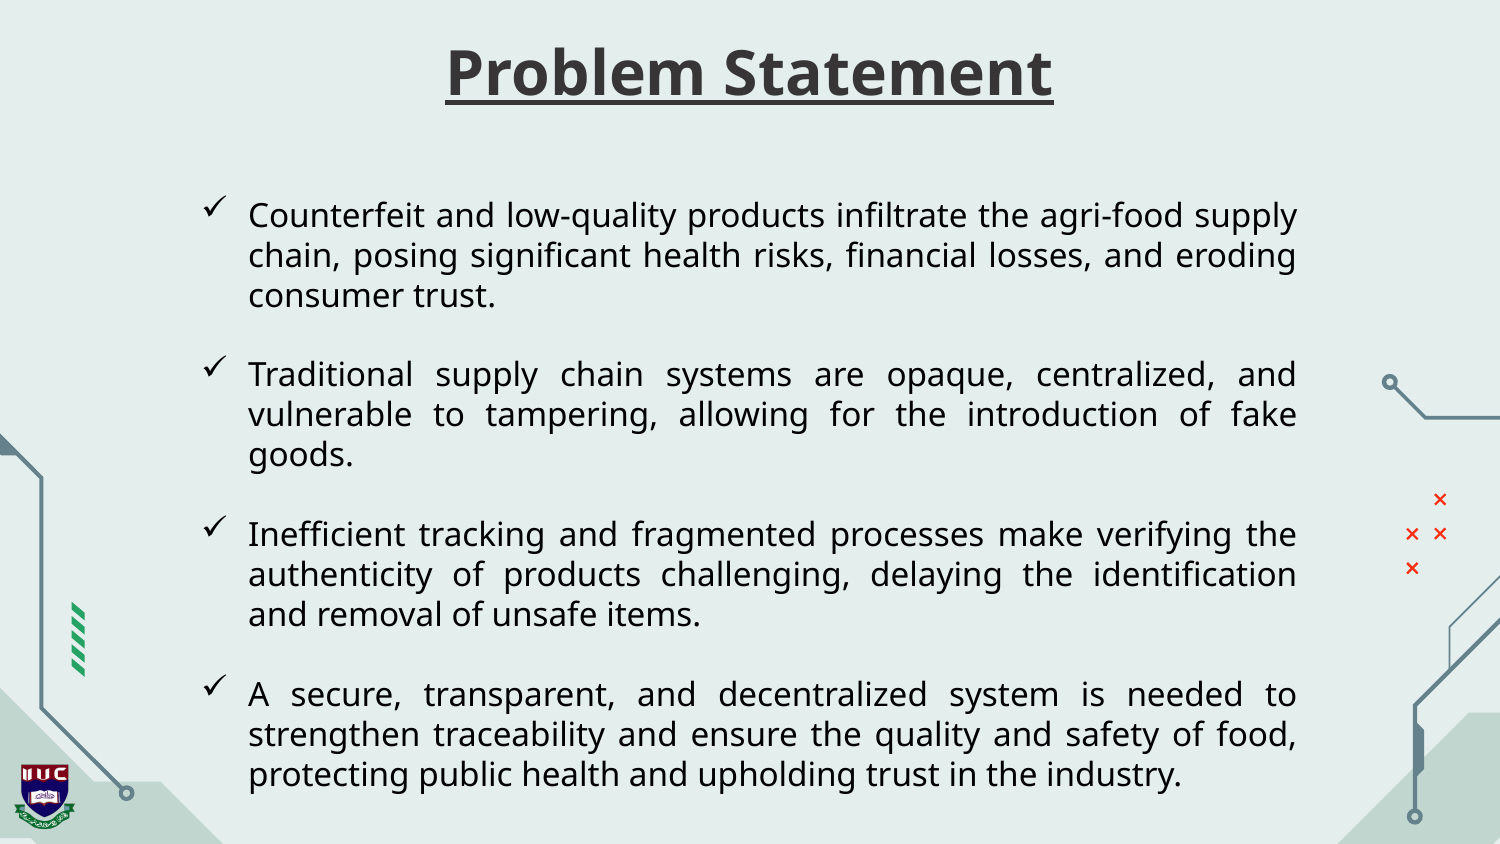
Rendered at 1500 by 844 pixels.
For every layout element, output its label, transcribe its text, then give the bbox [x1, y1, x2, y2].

title Problem Statement [85, 22, 1415, 119]
text_box Counterfeit and low-quality products infiltrate the agri-food supply chain, posing significant health risks, financial losses, and eroding consumer trust. Traditional supply chain systems are opaque, centralized, and vulnerable to tampering, allowing for the introduction of fake goods. Inefficient tracking and fragmented processes make verifying the authenticity of products challenging, delaying the identification and removal of unsafe items. A secure, transparent, and decentralized system is needed to strengthen traceability and ensure the quality and safety of food, protecting public health and upholding trust in the industry. [186, 186, 1314, 801]
picture [11, 761, 78, 832]
